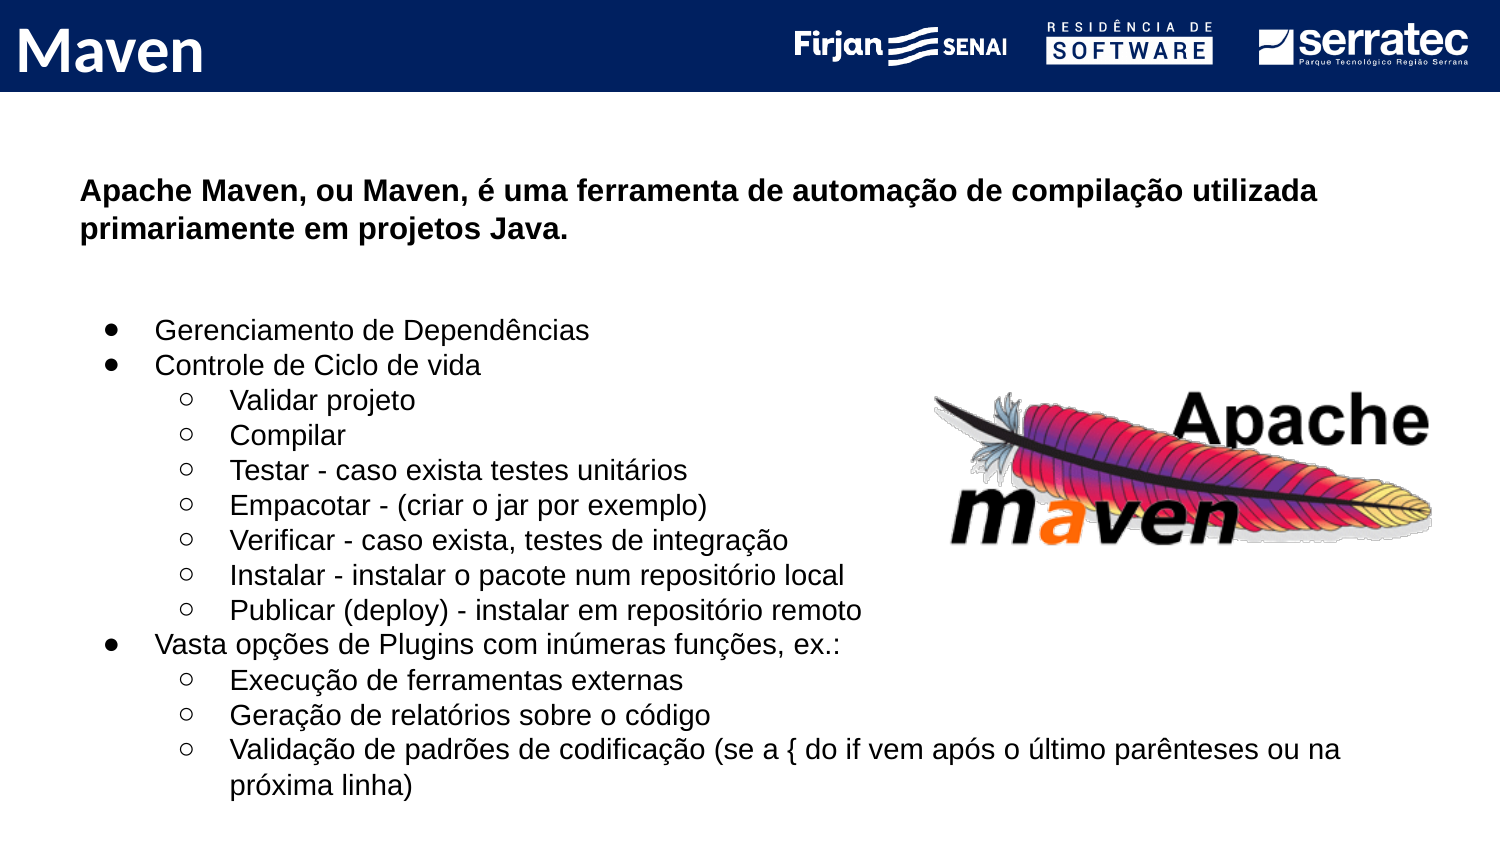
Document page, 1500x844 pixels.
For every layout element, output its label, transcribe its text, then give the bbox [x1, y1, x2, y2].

picture [1259, 23, 1468, 66]
picture [921, 380, 1444, 562]
picture [771, 12, 1239, 80]
title Maven [0, 0, 790, 72]
text_box Gerenciamento de Dependências Controle de Ciclo de vida Validar projeto Compilar Testar - caso exista testes unitários Empacotar - (criar o jar por exemplo) Verificar - caso exista, testes de integração Instalar - instalar o pacote num repositório local Publicar (deploy) - instalar em repositório remoto Vasta opções de Plugins com inúmeras funções, ex.: Execução de ferramentas externas Geração de relatórios sobre o código Validação de padrões de codificação (se a { do if vem após o último parênteses ou na próxima linha) [64, 296, 1461, 827]
text_box Apache Maven, ou Maven, é uma ferramenta de automação de compilação utilizada primariamente em projetos Java. [64, 155, 1444, 296]
